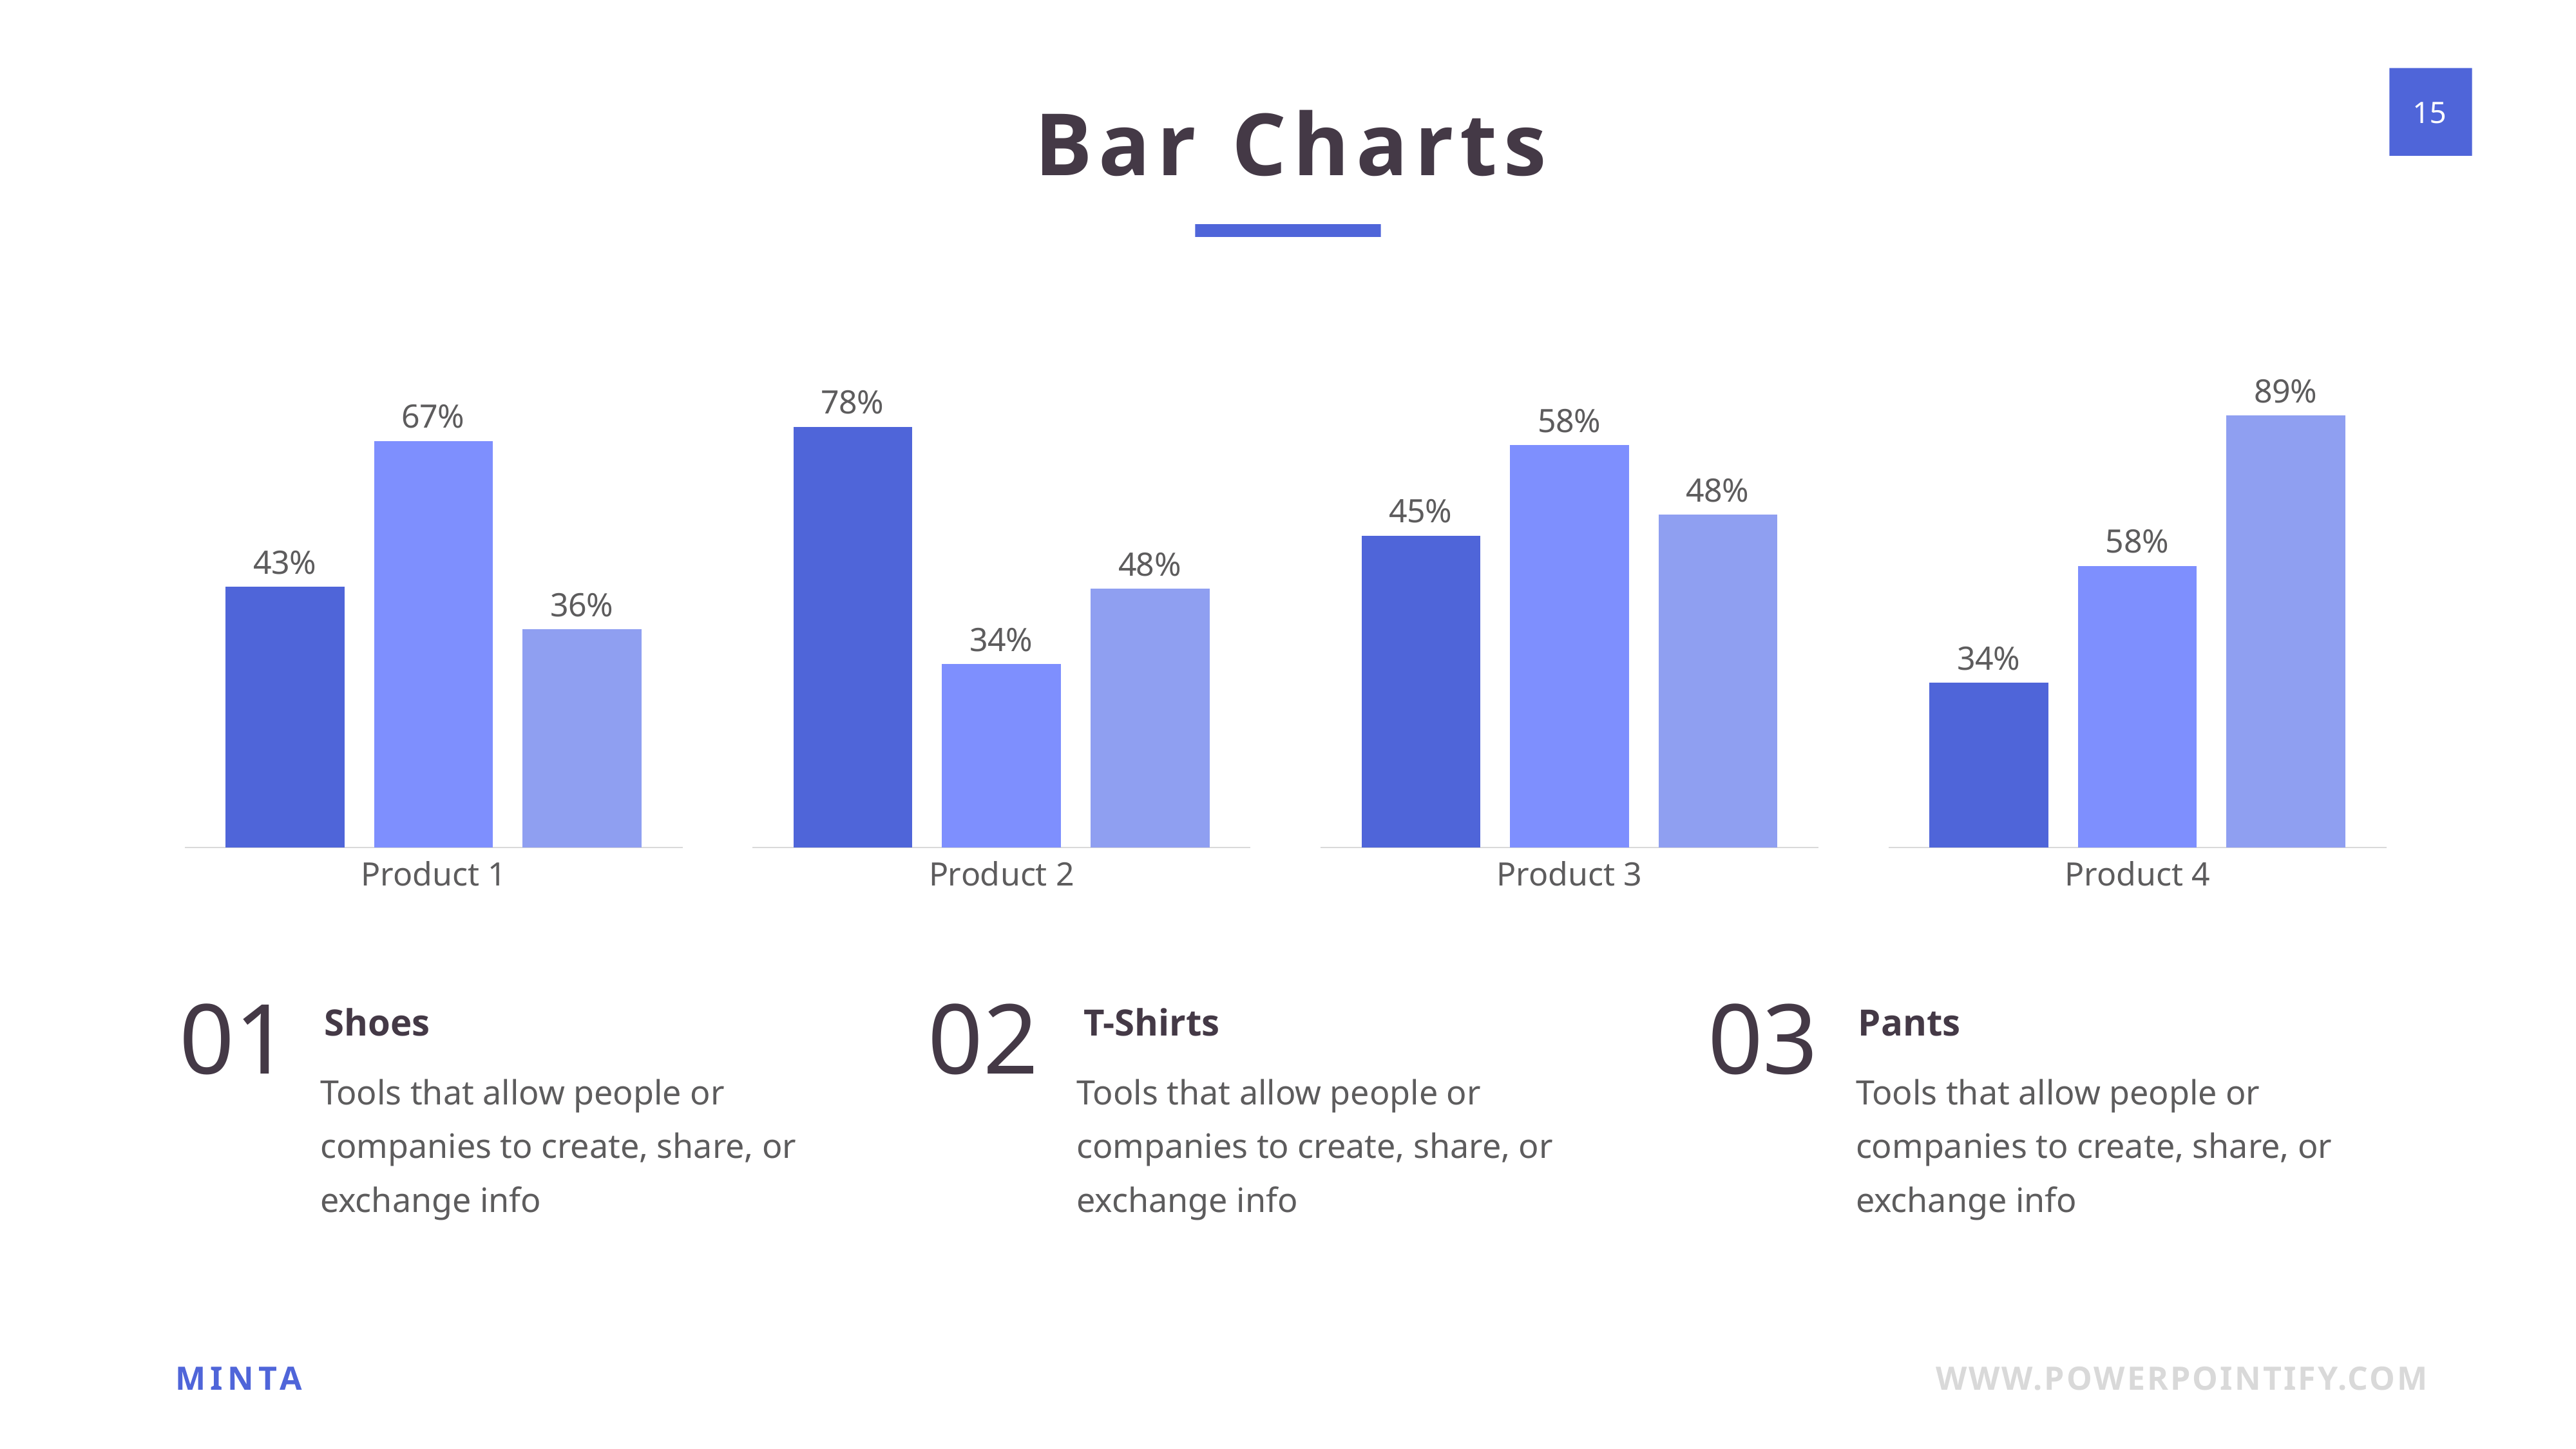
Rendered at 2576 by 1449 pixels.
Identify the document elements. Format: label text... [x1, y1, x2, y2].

text_box Tools that allow people or companies to create, share, or exchange info [1846, 1052, 2382, 1224]
text_box T-Shirts [1074, 995, 1230, 1048]
text_box 01 [169, 972, 300, 1098]
text_box [1194, 223, 1382, 238]
text_box 03 [1697, 972, 1828, 1098]
text_box Shoes [314, 995, 440, 1048]
text_box Bar Charts [1035, 89, 1548, 193]
chart [1310, 351, 1829, 906]
text_box Tools that allow people or companies to create, share, or exchange info [1067, 1052, 1603, 1224]
chart [174, 351, 693, 906]
text_box 02 [918, 972, 1048, 1098]
chart [1878, 351, 2397, 906]
text_box Pants [1849, 995, 1970, 1048]
chart [742, 351, 1261, 906]
text_box Tools that allow people or companies to create, share, or exchange info [310, 1052, 846, 1224]
